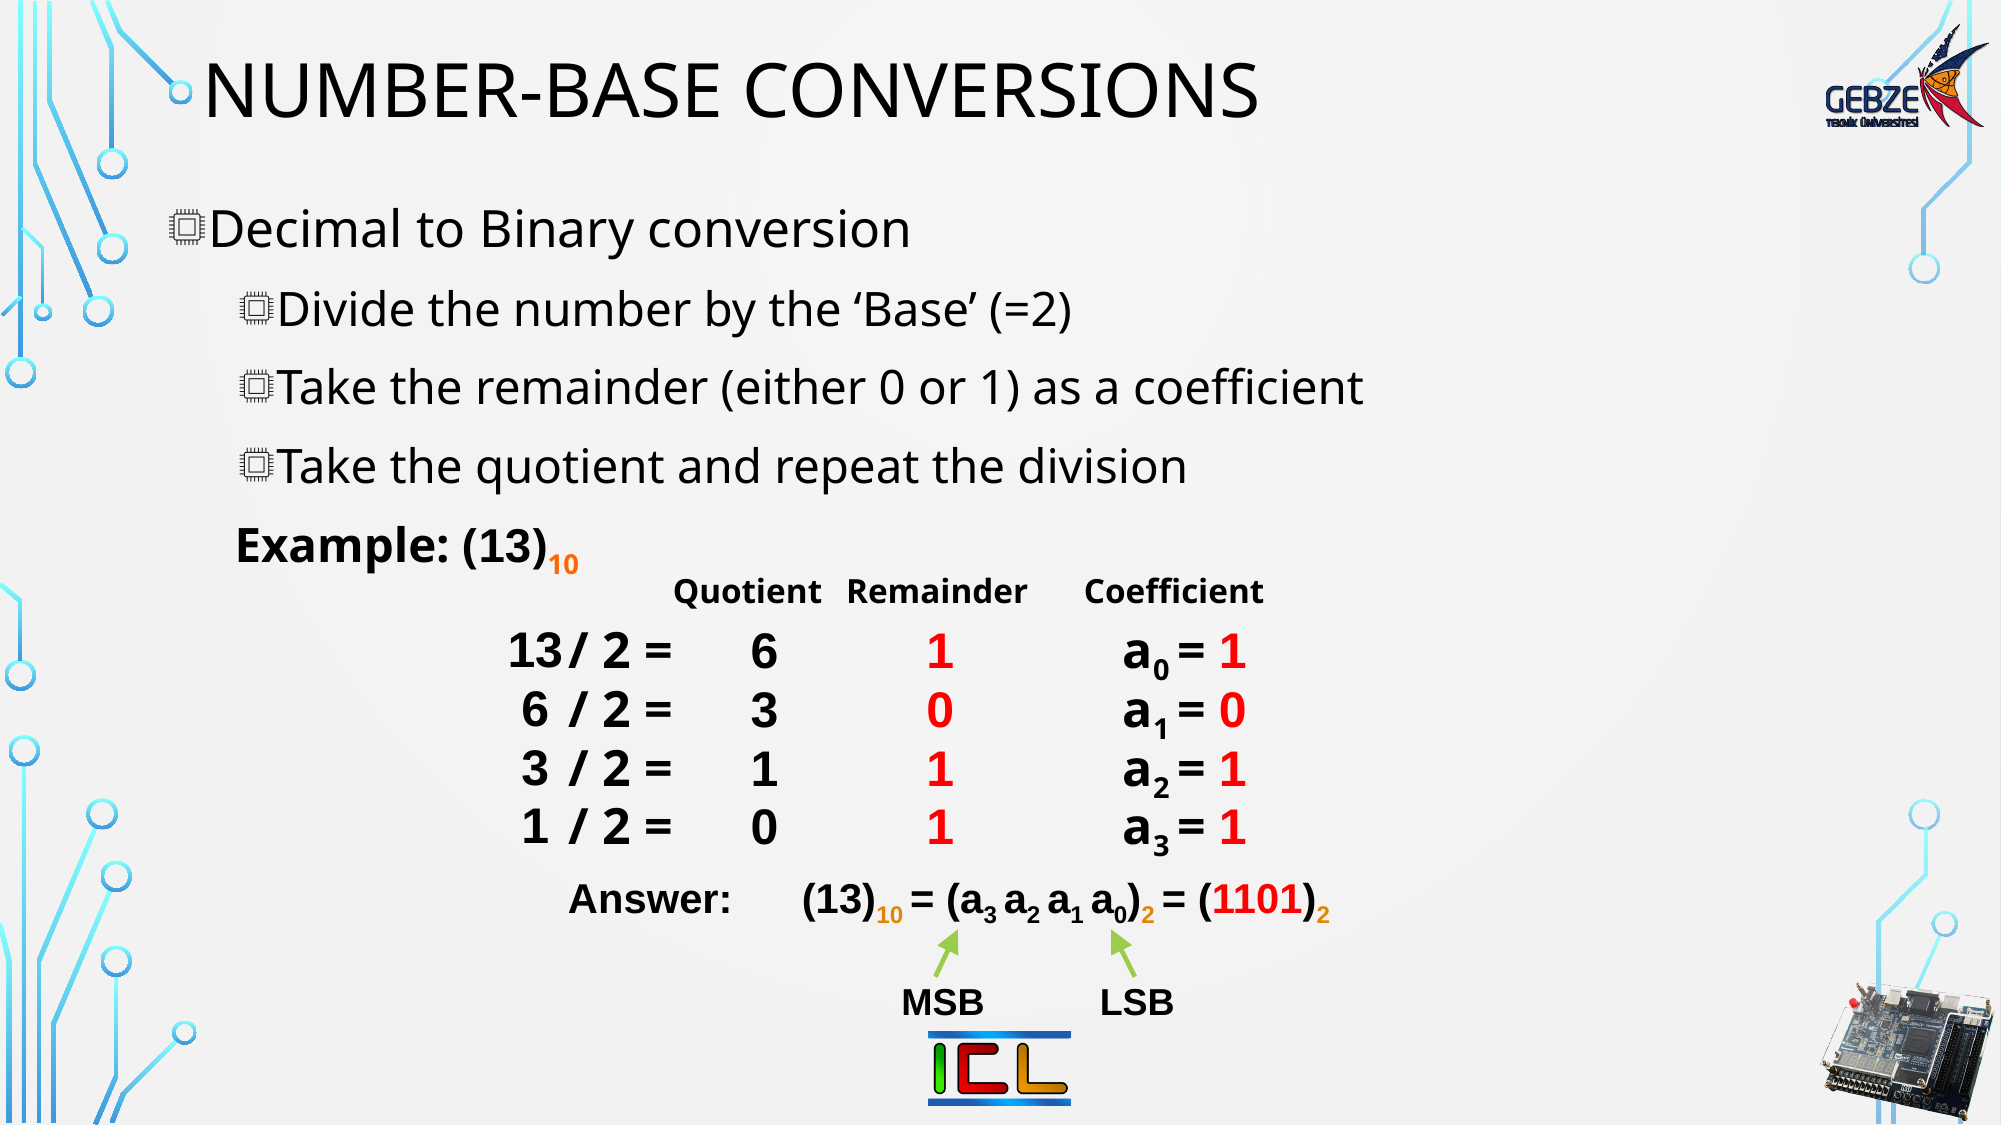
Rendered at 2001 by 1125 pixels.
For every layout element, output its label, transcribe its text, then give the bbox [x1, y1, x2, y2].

text_box Answer: (13)10 = (a3 a2 a1 a0)2 = (1101)2 [553, 864, 1346, 936]
text_box 6 [492, 669, 554, 728]
text_box 1 a2 = 1 [911, 728, 1262, 786]
picture [234, 442, 279, 487]
text_box Quotient [658, 563, 831, 618]
text_box 1 a3 = 1 [911, 786, 1262, 870]
text_box 1 [492, 786, 554, 861]
picture [1815, 974, 2000, 1125]
text_box / 2 = 3 [554, 669, 794, 728]
text_box 0 a1 = 0 [911, 669, 1262, 728]
text_box / 2 = 1 [554, 728, 794, 786]
list Decimal to Binary conversion Divide the number by the ‘Base’ (=2) Take the remainder (either 0 or 1) as a coefficient Take the quotient and repeat the division Example: (13)10 [148, 176, 1866, 1015]
text_box 3 [492, 728, 554, 786]
picture [1826, 24, 1989, 127]
text_box [935, 929, 959, 977]
picture [925, 1031, 1074, 1108]
text_box / 2 = 0 [554, 786, 794, 862]
text_box [1111, 929, 1135, 977]
picture [163, 203, 211, 251]
text_box Coefficient [1069, 562, 1280, 618]
text_box 13 [492, 610, 554, 669]
picture [234, 364, 279, 408]
text_box 1 a0 = 1 [911, 610, 1262, 669]
title Number-base Conversions [187, 24, 1804, 161]
text_box Remainder [831, 563, 1043, 618]
text_box / 2 = 6 [554, 610, 794, 669]
picture [234, 286, 279, 330]
text_box MSB LSB [886, 977, 1206, 1031]
